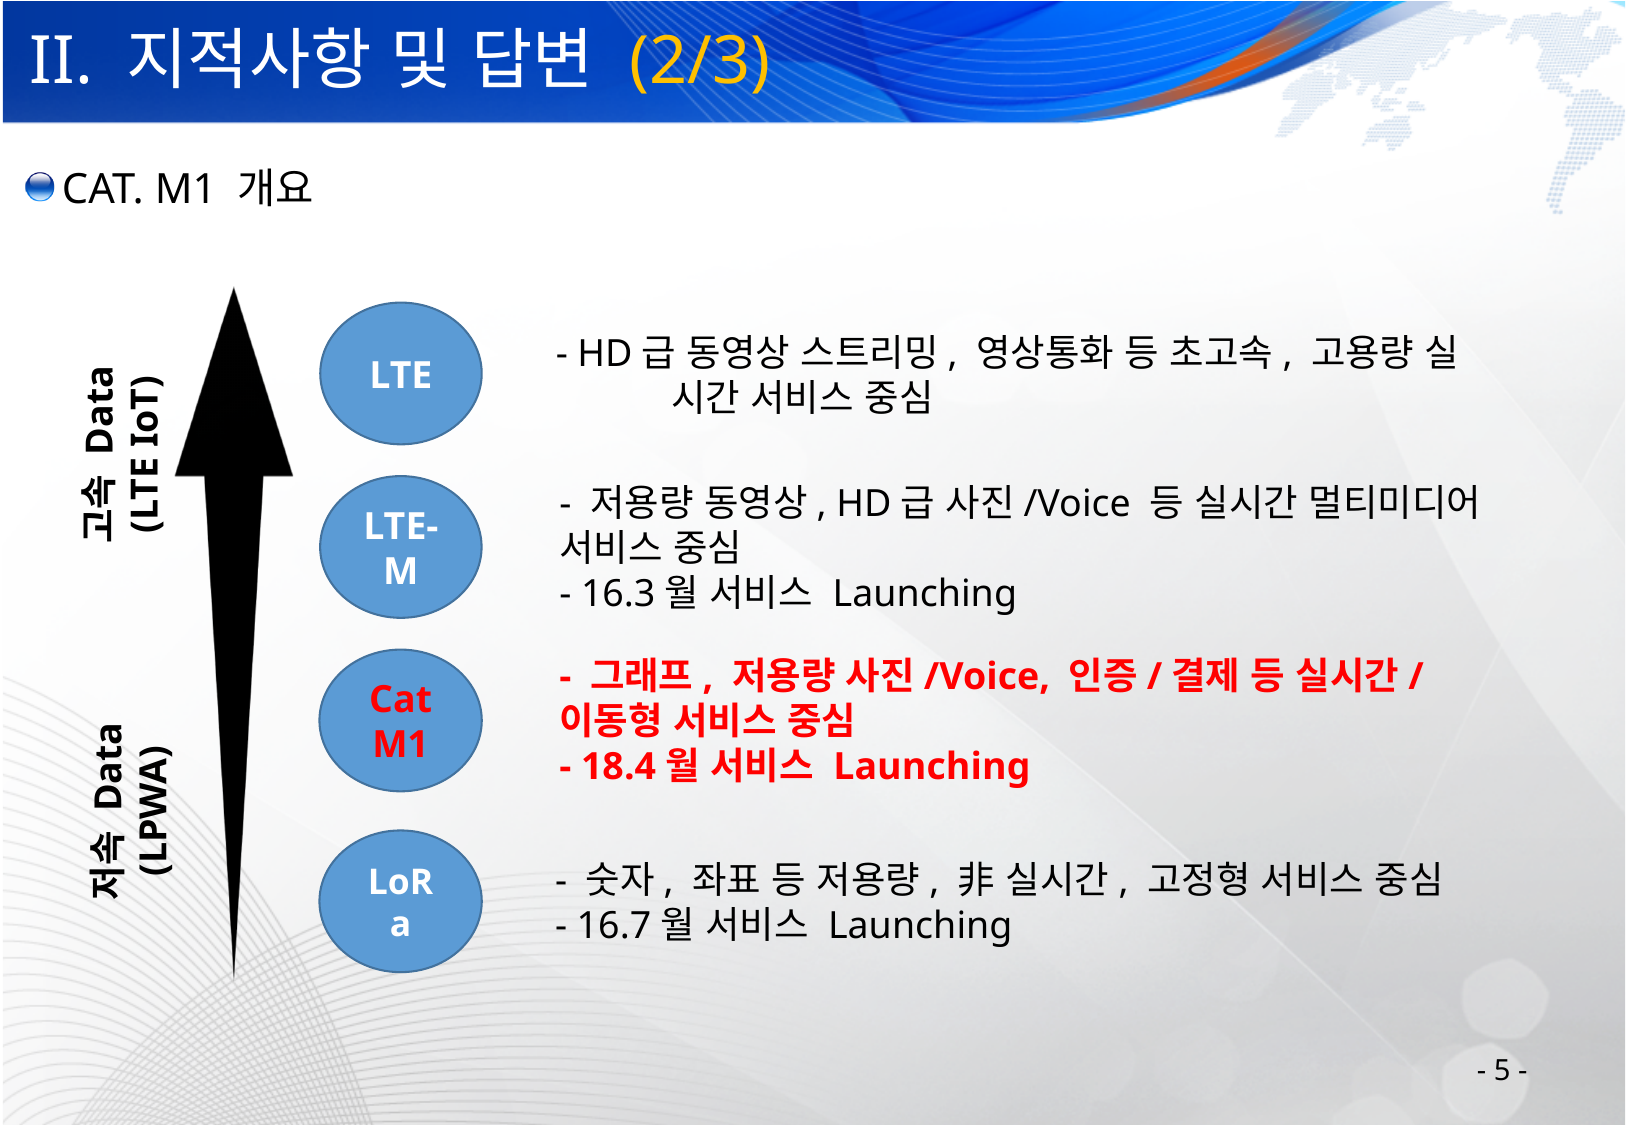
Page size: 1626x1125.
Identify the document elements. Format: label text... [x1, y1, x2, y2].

text_box - 숫자, 좌표 등 저용량, 非 실시간, 고정형 서비스 중심 - 16.7월 서비스 Launching [539, 842, 1540, 961]
text_box LoRa [318, 829, 483, 974]
text_box - HD급 동영상 스트리밍, 영상통화 등 초고속, 고용량 실 시간 서비스 중심 [540, 314, 1541, 433]
text_box CatM1 [326, 752, 475, 793]
text_box - 그래프, 저용량 사진/Voice, 인증/결제 등 실시간/이동형 서비스 중심 - 18.4월 서비스 Launching [544, 660, 1544, 779]
text_box - 저용량 동영상, HD급 사진/Voice 등 실시간 멀티미디어 서비스 중심 - 16.3월 서비스 Launching [544, 487, 1540, 606]
text_box 고속 Data (LTE IoT) [84, 336, 156, 515]
slide_number - 5 - [1177, 1041, 1543, 1101]
text_box LTE [319, 301, 483, 446]
title II. 지적사항 및 답변 (2/3) [14, 3, 1451, 122]
text_box 저속 Data (LPWA) [93, 752, 165, 930]
picture [0, 1, 1626, 1125]
text_box LTE-M [327, 475, 475, 515]
list CAT. M1 개요 [9, 129, 1604, 1041]
